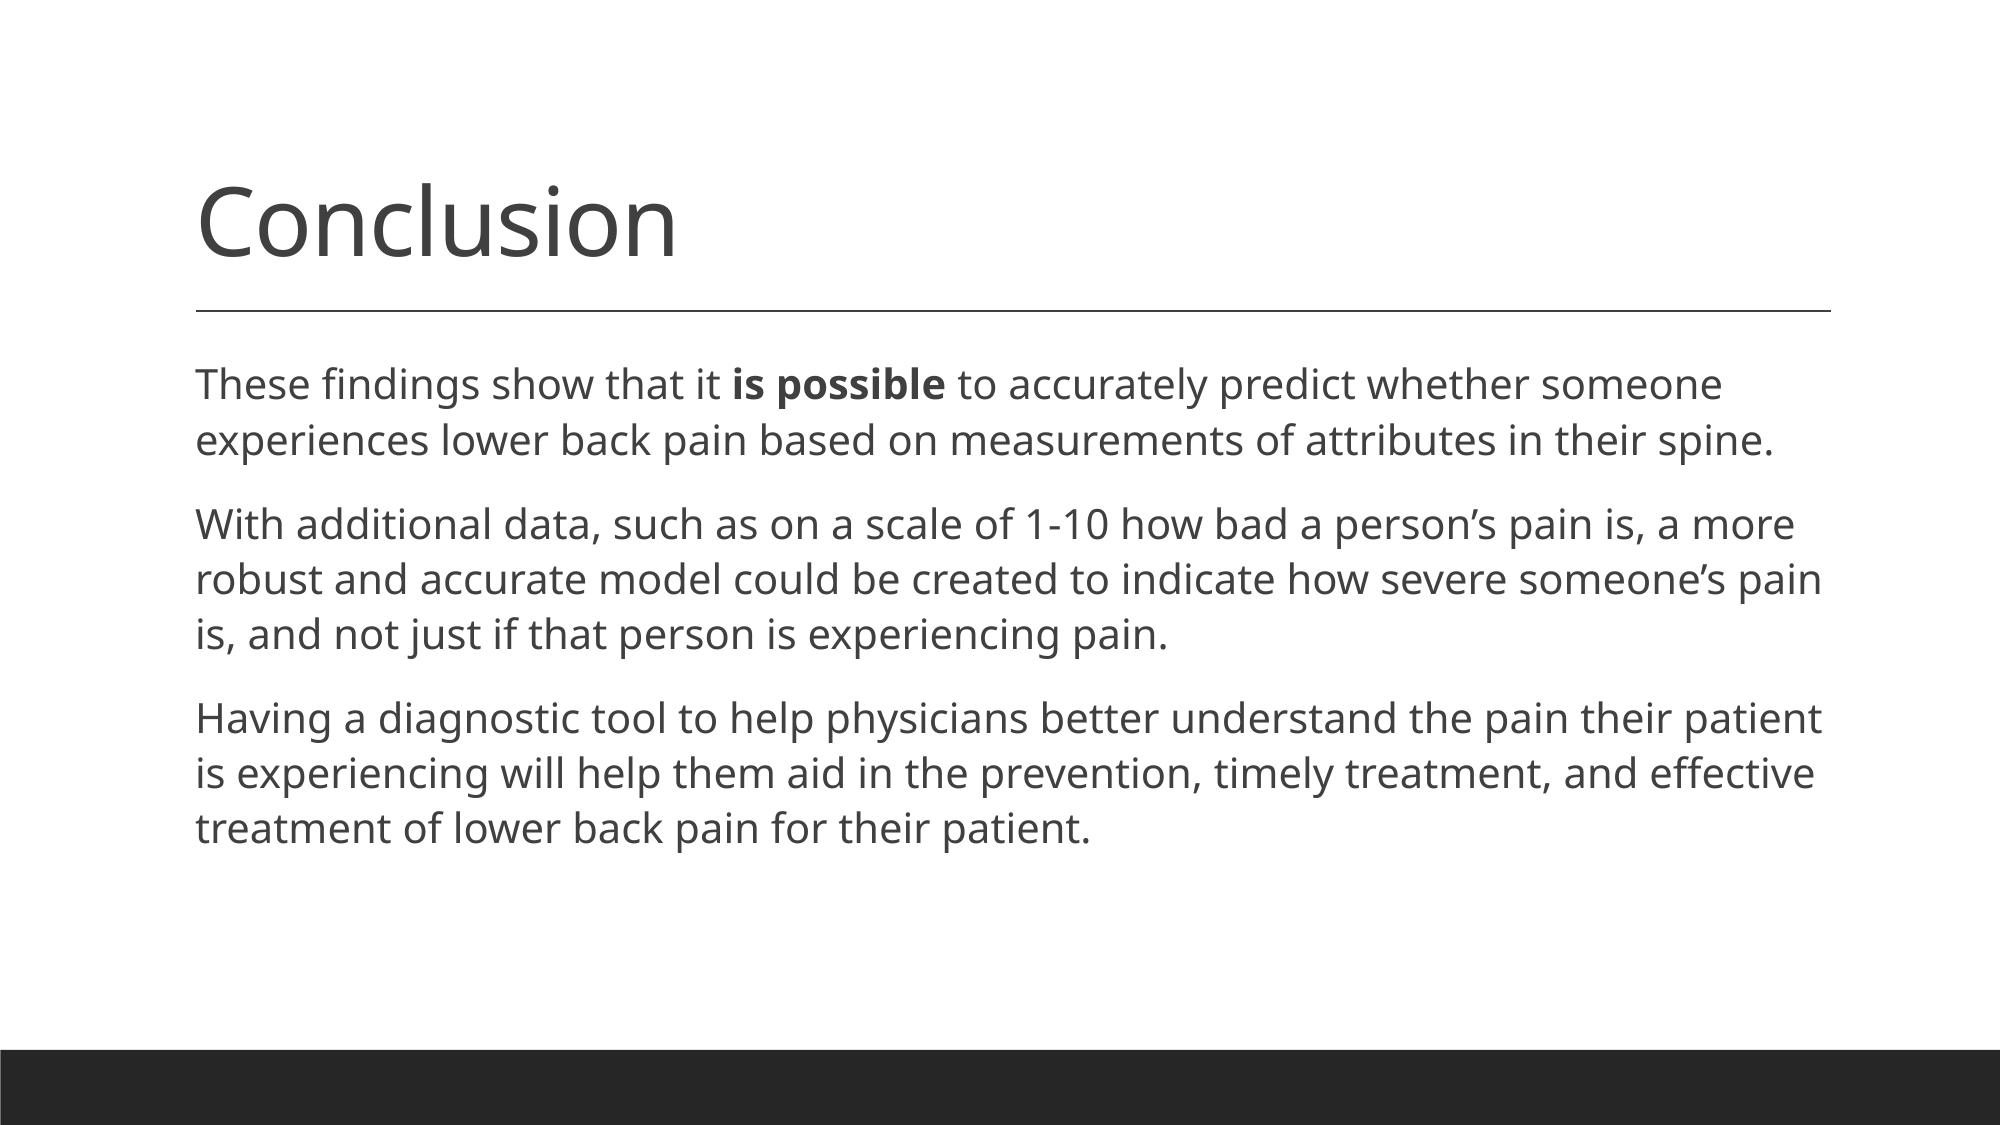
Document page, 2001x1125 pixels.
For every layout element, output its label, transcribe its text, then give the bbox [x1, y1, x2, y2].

list These findings show that it is possible to accurately predict whether someone experiences lower back pain based on measurements of attributes in their spine. With additional data, such as on a scale of 1-10 how bad a person’s pain is, a more robust and accurate model could be created to indicate how severe someone’s pain is, and not just if that person is experiencing pain. Having a diagnostic tool to help physicians better understand the pain their patient is experiencing will help them aid in the prevention, timely treatment, and effective treatment of lower back pain for their patient. [180, 345, 1830, 963]
title Conclusion [180, 47, 1830, 285]
